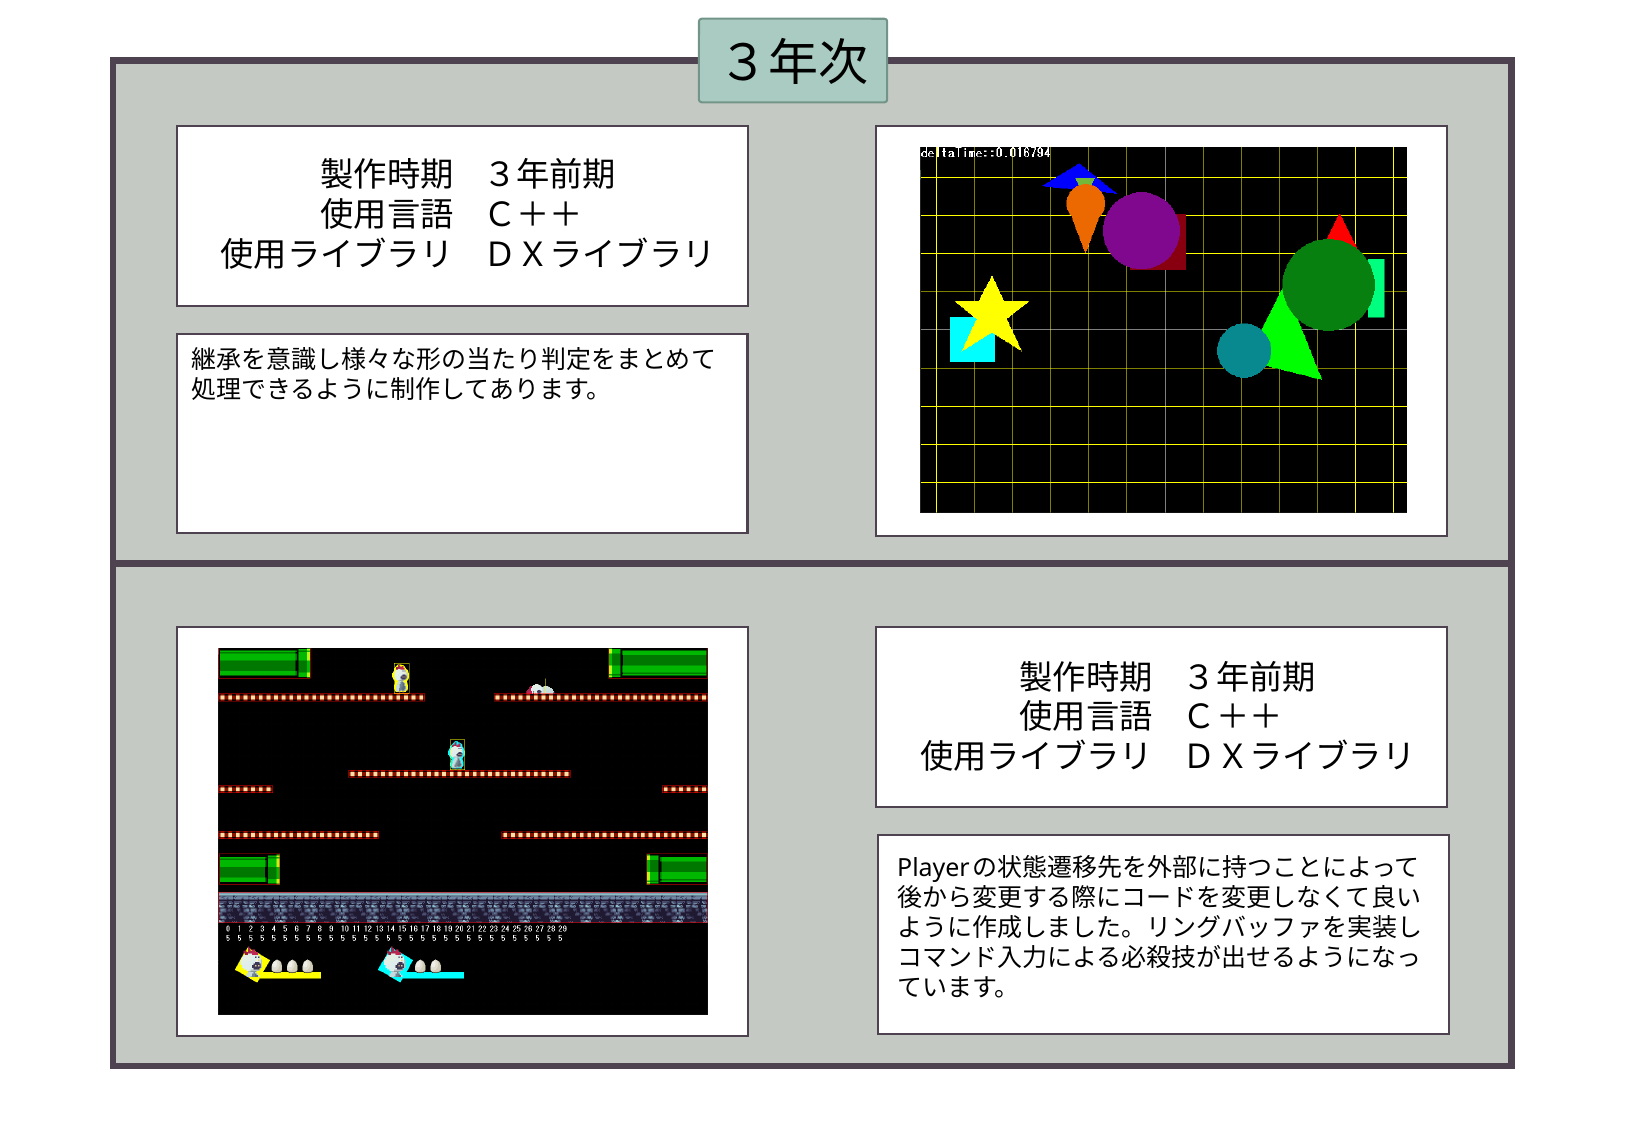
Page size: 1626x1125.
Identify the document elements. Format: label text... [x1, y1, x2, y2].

text_box ３年次 [698, 22, 888, 98]
text_box ３年前期 Ｃ＋＋ ＤＸライブラリ [1167, 648, 1448, 783]
text_box ３年前期 Ｃ＋＋ ＤＸライブラリ [468, 145, 748, 281]
text_box 継承を意識し様々な形の当たり判定をまとめて処理できるように制作してあります。 [176, 336, 748, 411]
picture [920, 147, 1407, 513]
text_box [877, 834, 1450, 1035]
text_box [112, 59, 1513, 1067]
text_box [176, 333, 749, 534]
picture [218, 648, 708, 1015]
text_box [176, 626, 749, 1037]
text_box 製作時期 使用言語 使用ライブラリ [876, 648, 1167, 783]
text_box [875, 125, 1448, 537]
text_box 製作時期 使用言語 使用ライブラリ [177, 145, 468, 281]
text_box の状態遷移先を外部に持つことによって後から変更する際にコードを変更しなくて良いように作成しました。リングバッファを実装しコマンド入力による必殺技が出せるようになっています。 [882, 844, 1453, 1009]
text_box [697, 17, 889, 104]
text_box [887, 973, 1458, 1019]
text_box 製作期間 [176, 125, 749, 307]
text_box 製作期間 [875, 626, 1448, 808]
